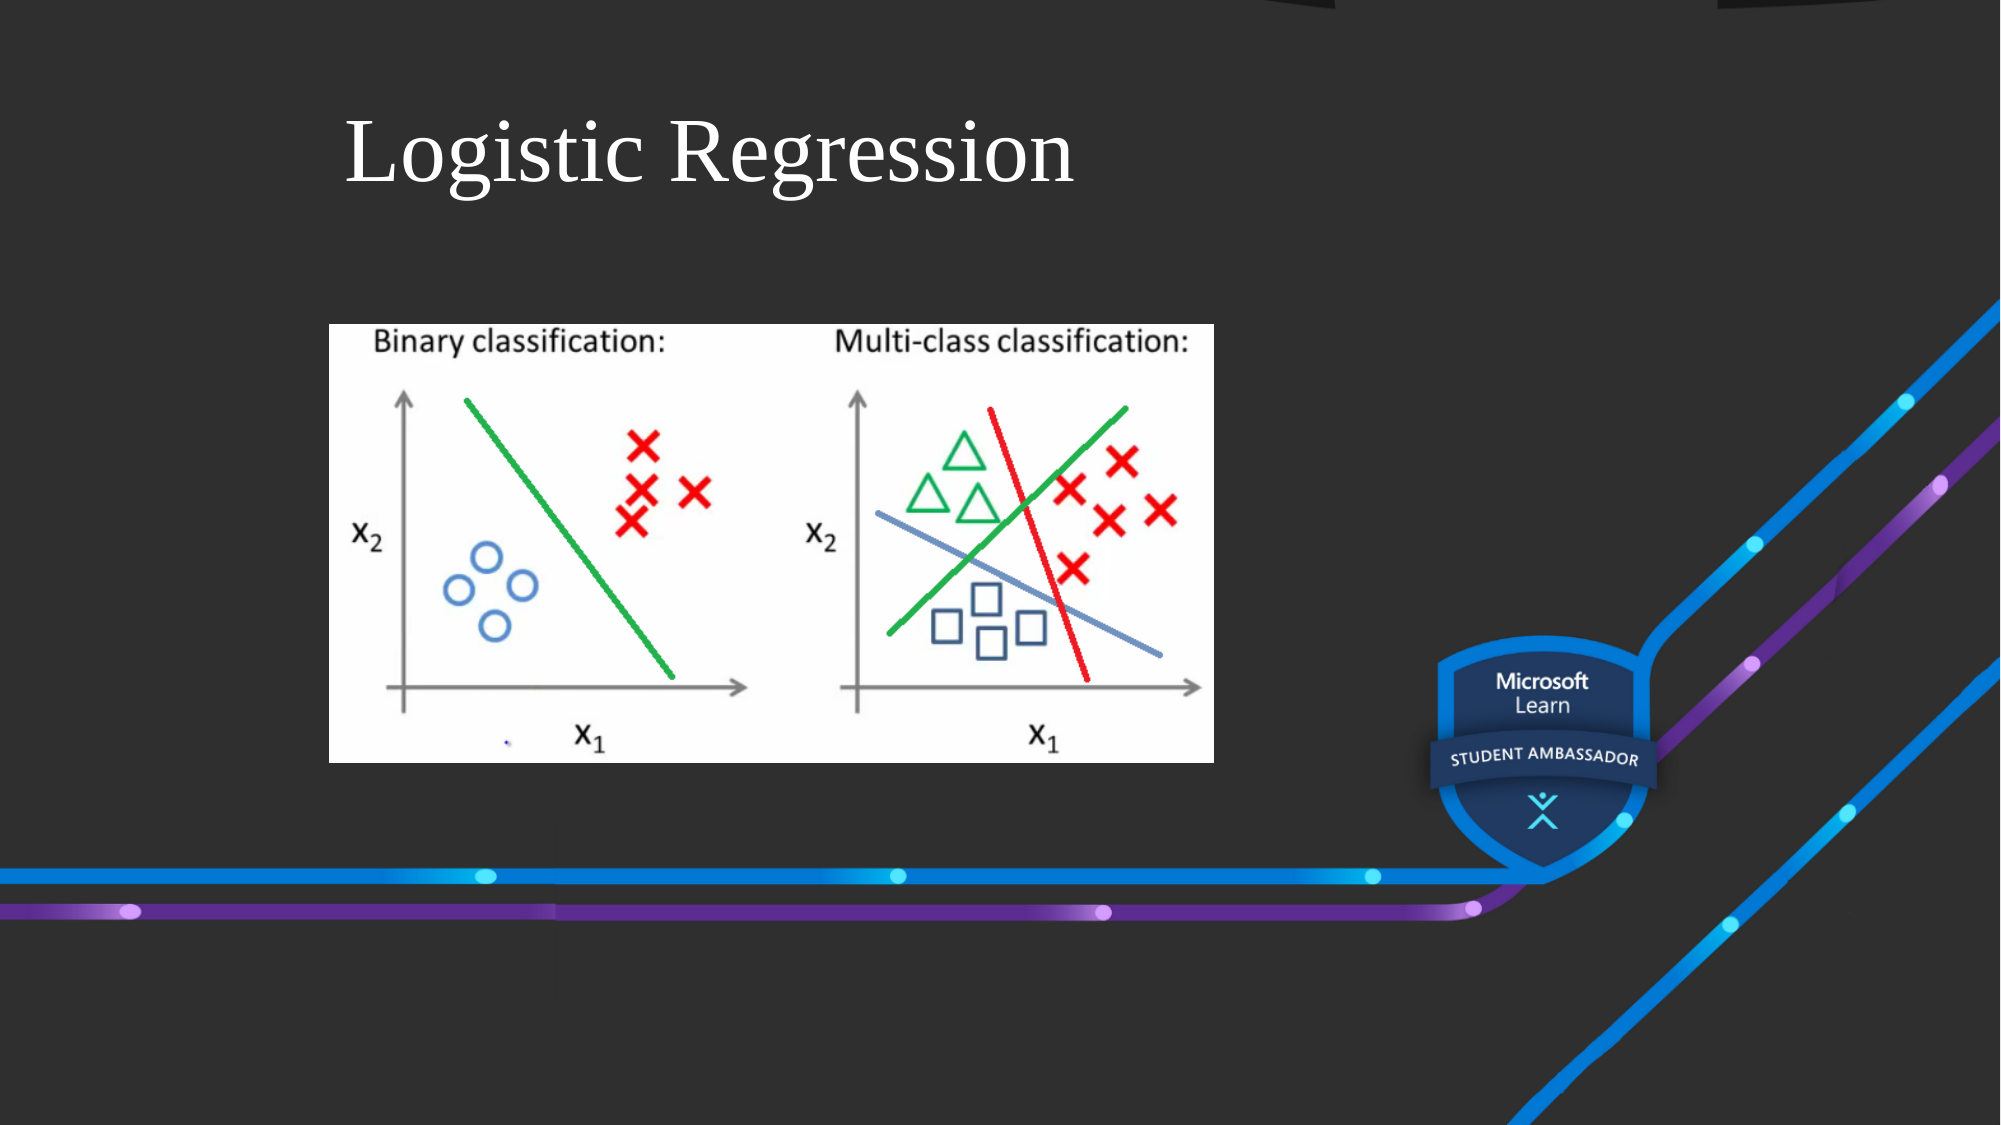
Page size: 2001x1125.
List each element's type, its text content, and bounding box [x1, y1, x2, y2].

text_box Logistic Regression [329, 87, 1369, 340]
picture [0, 0, 2001, 1125]
